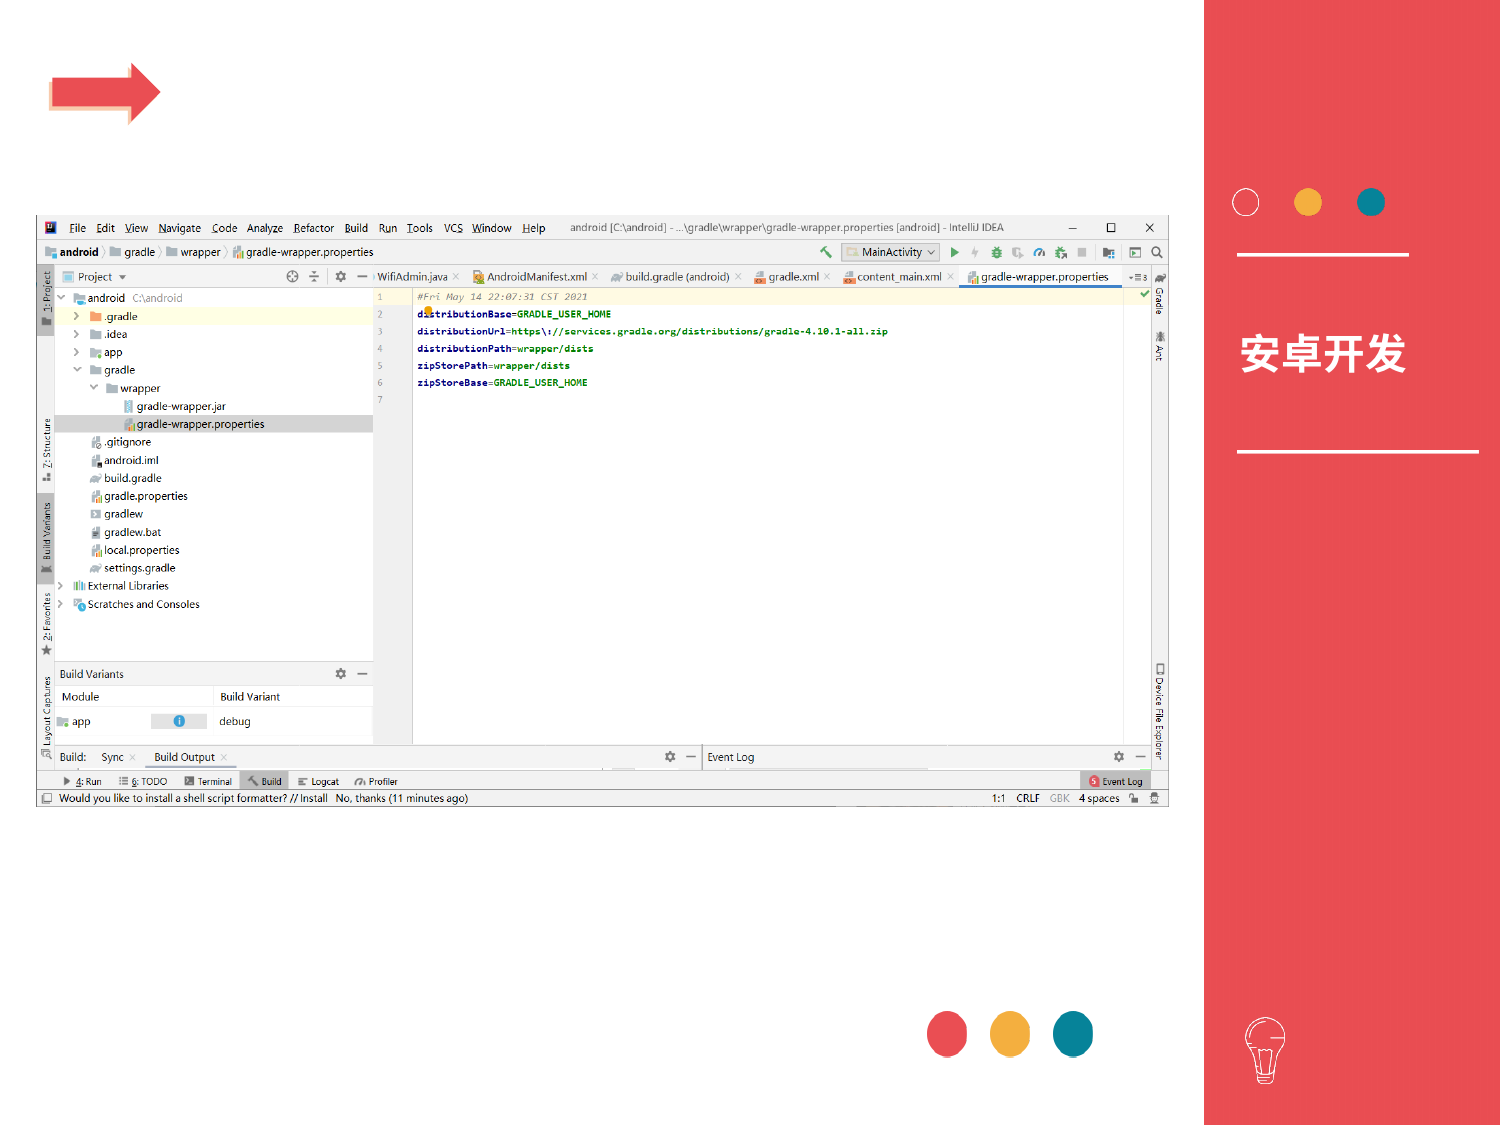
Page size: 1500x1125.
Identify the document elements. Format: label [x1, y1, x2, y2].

picture [1053, 1011, 1093, 1058]
picture [36, 215, 1169, 807]
picture [990, 1011, 1030, 1058]
picture [927, 1011, 967, 1058]
picture [1204, 0, 1500, 1125]
text_box [49, 65, 160, 123]
